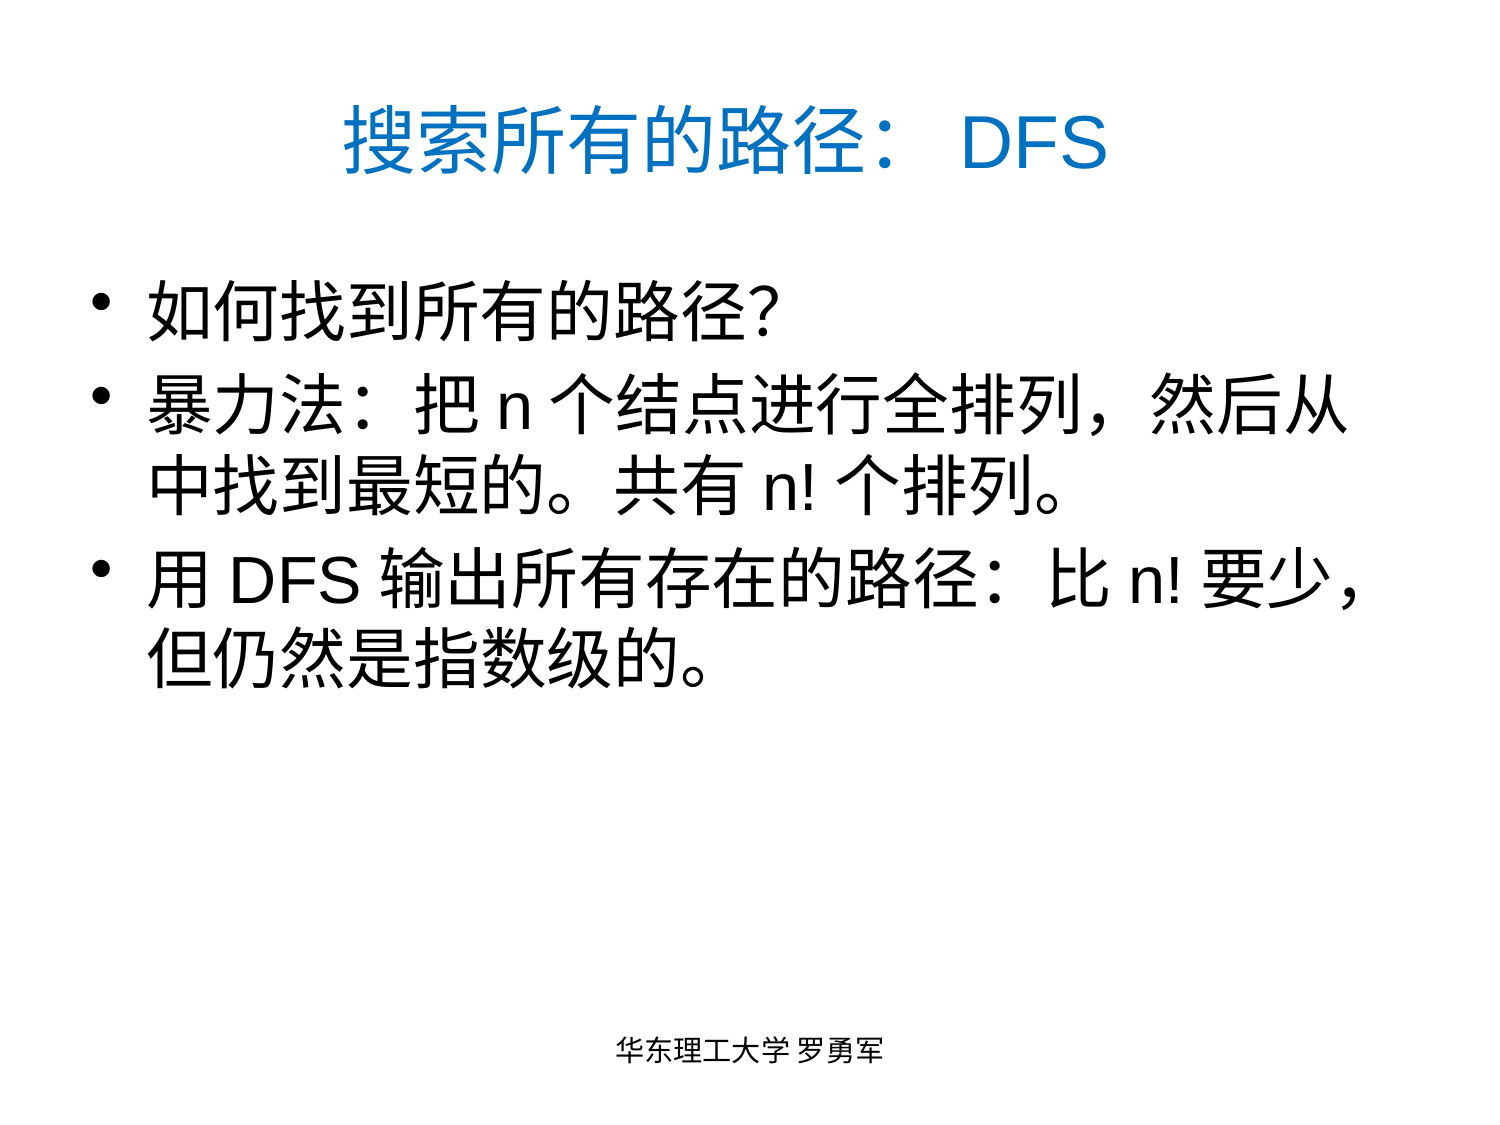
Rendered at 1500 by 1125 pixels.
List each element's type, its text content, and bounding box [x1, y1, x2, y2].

footer 华东理工大学 罗勇军 [512, 1024, 988, 1103]
list 如何找到所有的路径？ 暴力法：把n个结点进行全排列，然后从中找到最短的。共有n!个排列。 用DFS输出所有存在的路径：比n!要少，但仍然是指数级的。 [75, 262, 1425, 1005]
title 搜索所有的路径：DFS [75, 45, 1376, 233]
